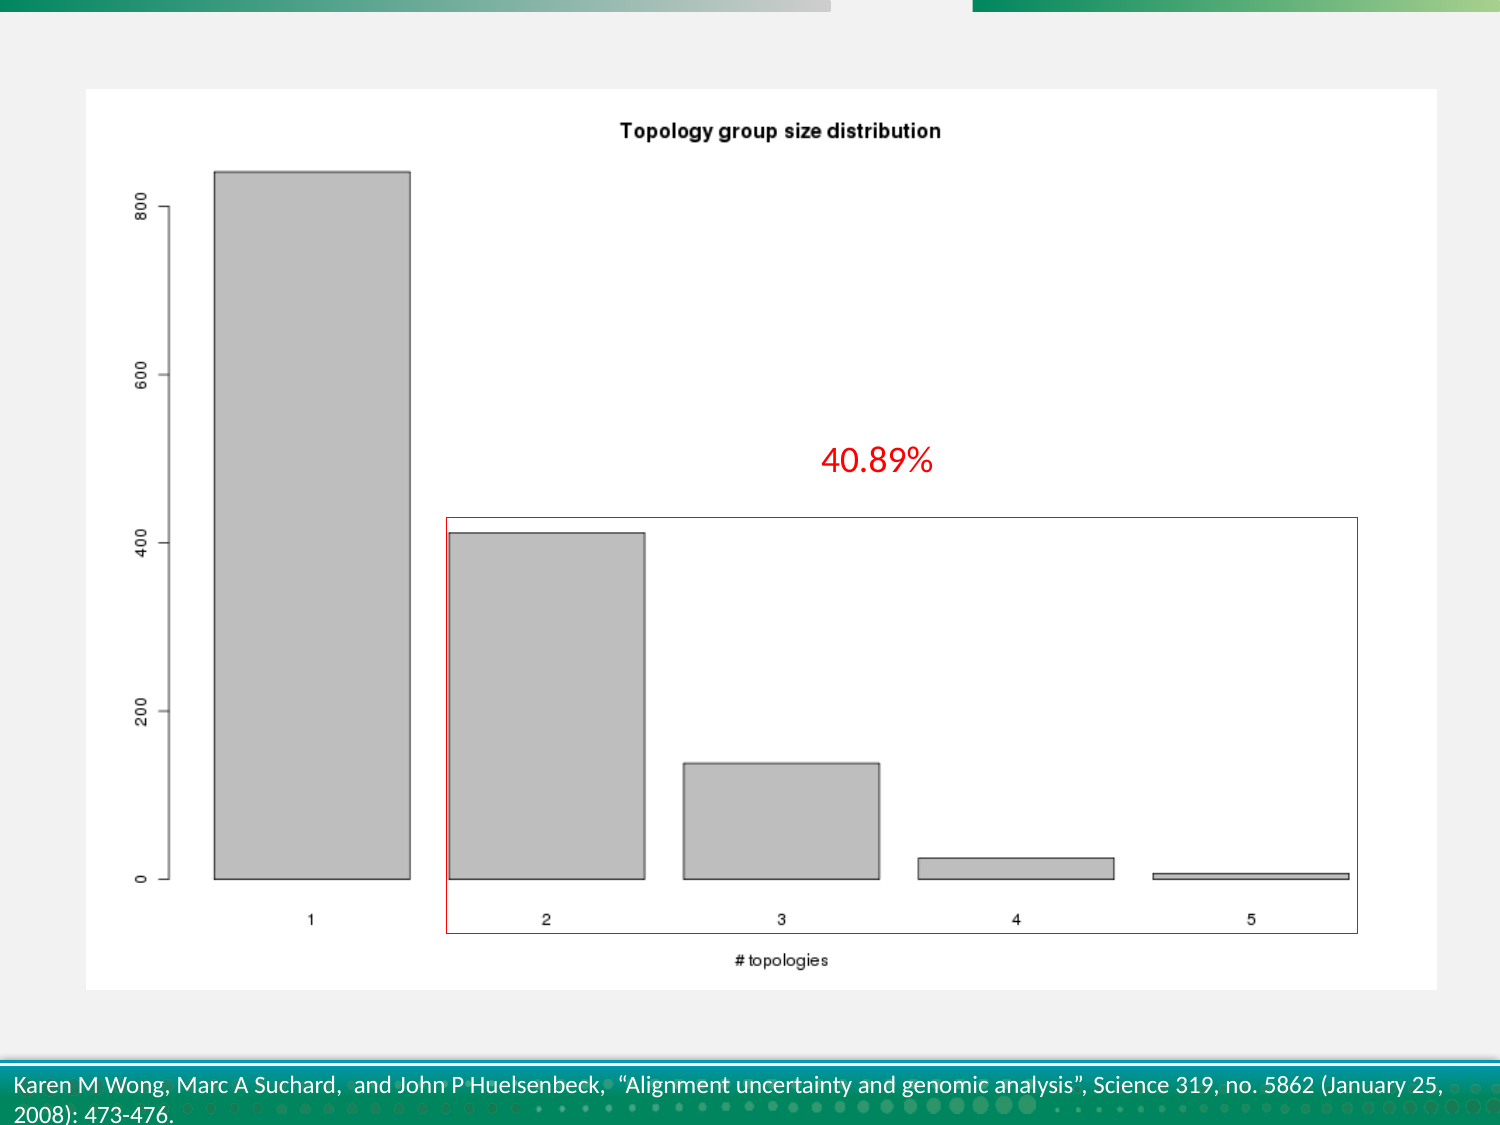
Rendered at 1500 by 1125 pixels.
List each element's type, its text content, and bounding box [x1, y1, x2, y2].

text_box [446, 427, 1358, 934]
picture [86, 89, 1437, 990]
text_box Karen M Wong, Marc A Suchard, and John P Huelsenbeck, “Alignment uncertainty and genomic analysis”, Science 319, no. 5862 (January 25, 2008): 473-476. [0, 1061, 1500, 1125]
